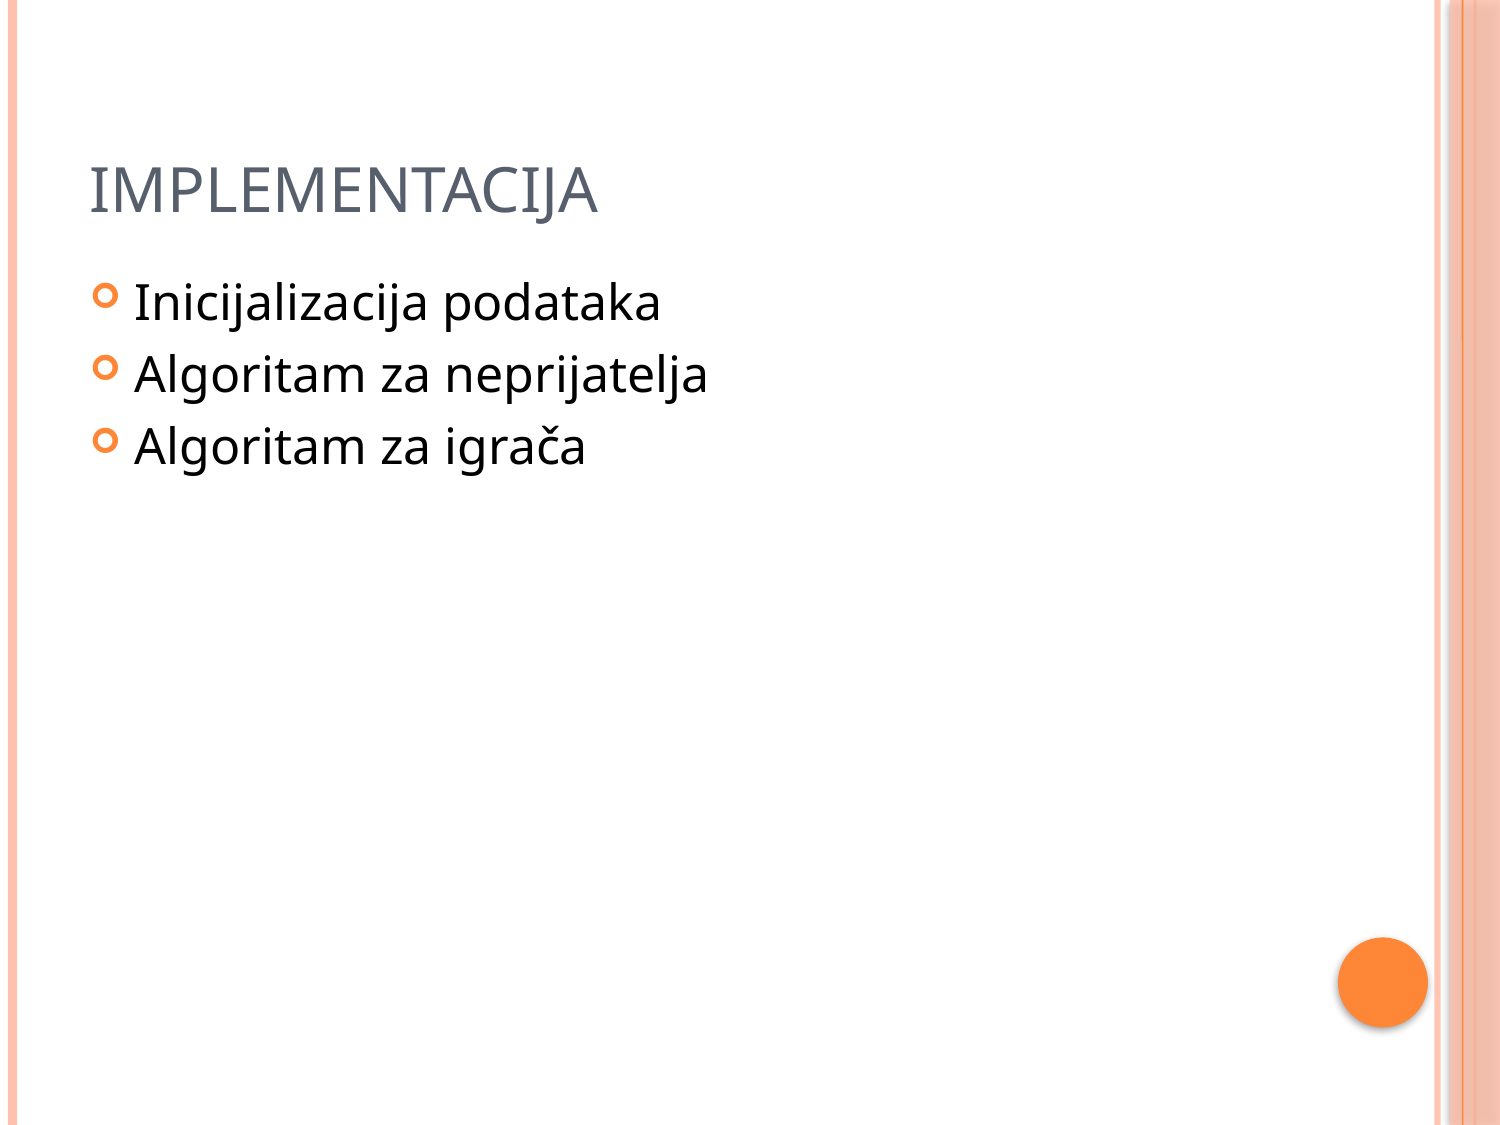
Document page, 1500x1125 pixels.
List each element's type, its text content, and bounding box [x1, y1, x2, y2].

list Inicijalizacija podataka Algoritam za neprijatelja Algoritam za igrača [75, 262, 1300, 1062]
title Implementacija [75, 45, 1300, 233]
